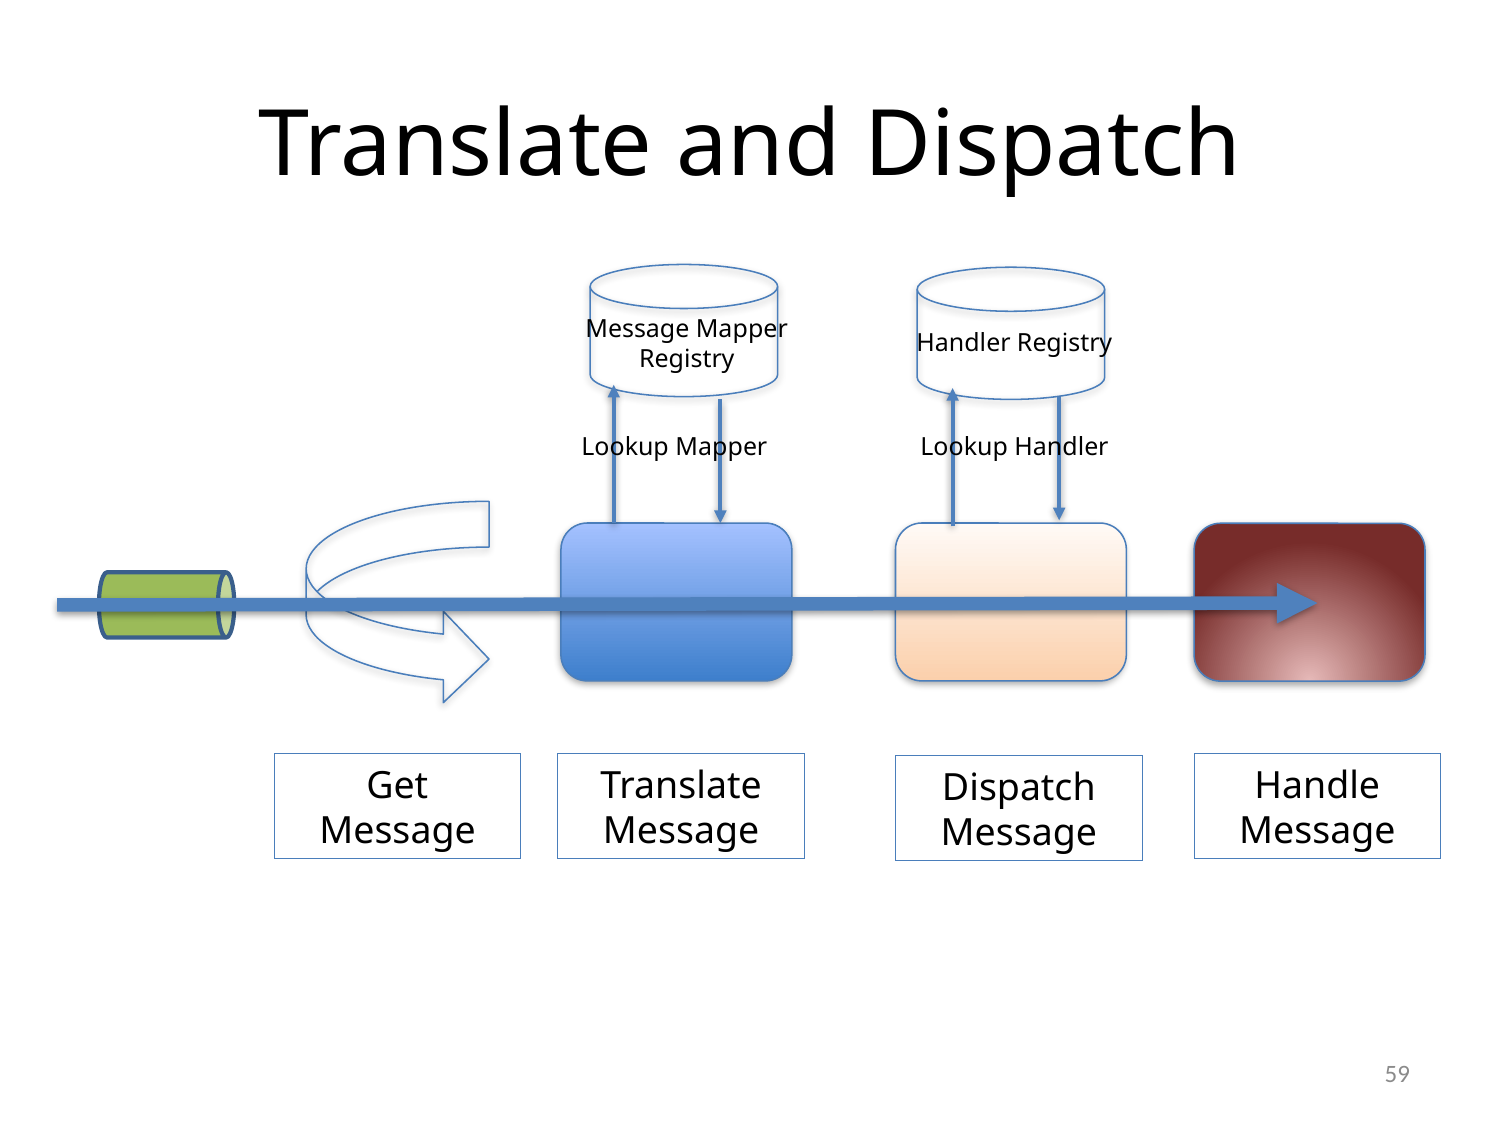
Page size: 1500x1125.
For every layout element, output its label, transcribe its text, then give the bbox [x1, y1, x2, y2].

text_box [589, 263, 779, 305]
text_box [97, 570, 237, 596]
text_box Handler Registry [895, 319, 1134, 365]
text_box Lookup Mapper [724, 423, 794, 469]
text_box Lookup Handler [957, 422, 1054, 468]
text_box [1193, 522, 1426, 682]
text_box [221, 576, 231, 595]
text_box [305, 500, 490, 596]
text_box [97, 620, 236, 640]
text_box Lookup Handler [1063, 422, 1134, 468]
text_box [305, 620, 490, 704]
text_box Handle Message [1194, 753, 1441, 859]
title Translate and Dispatch [75, 45, 1425, 233]
text_box [894, 522, 1128, 595]
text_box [56, 602, 1318, 606]
text_box Lookup Handler [895, 422, 948, 468]
text_box [916, 365, 1106, 401]
text_box Lookup Mapper [618, 423, 716, 469]
text_box Translate Message [557, 753, 805, 859]
text_box Get Message [274, 753, 521, 859]
text_box Lookup Mapper [555, 423, 609, 469]
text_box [222, 620, 230, 634]
slide_number 59 [1074, 1042, 1425, 1103]
text_box Message Mapper Registry [567, 305, 806, 381]
text_box [560, 619, 793, 682]
text_box [916, 266, 1106, 319]
text_box [894, 619, 1128, 682]
text_box [592, 381, 775, 398]
text_box [560, 522, 793, 596]
text_box Dispatch Message [895, 755, 1143, 861]
